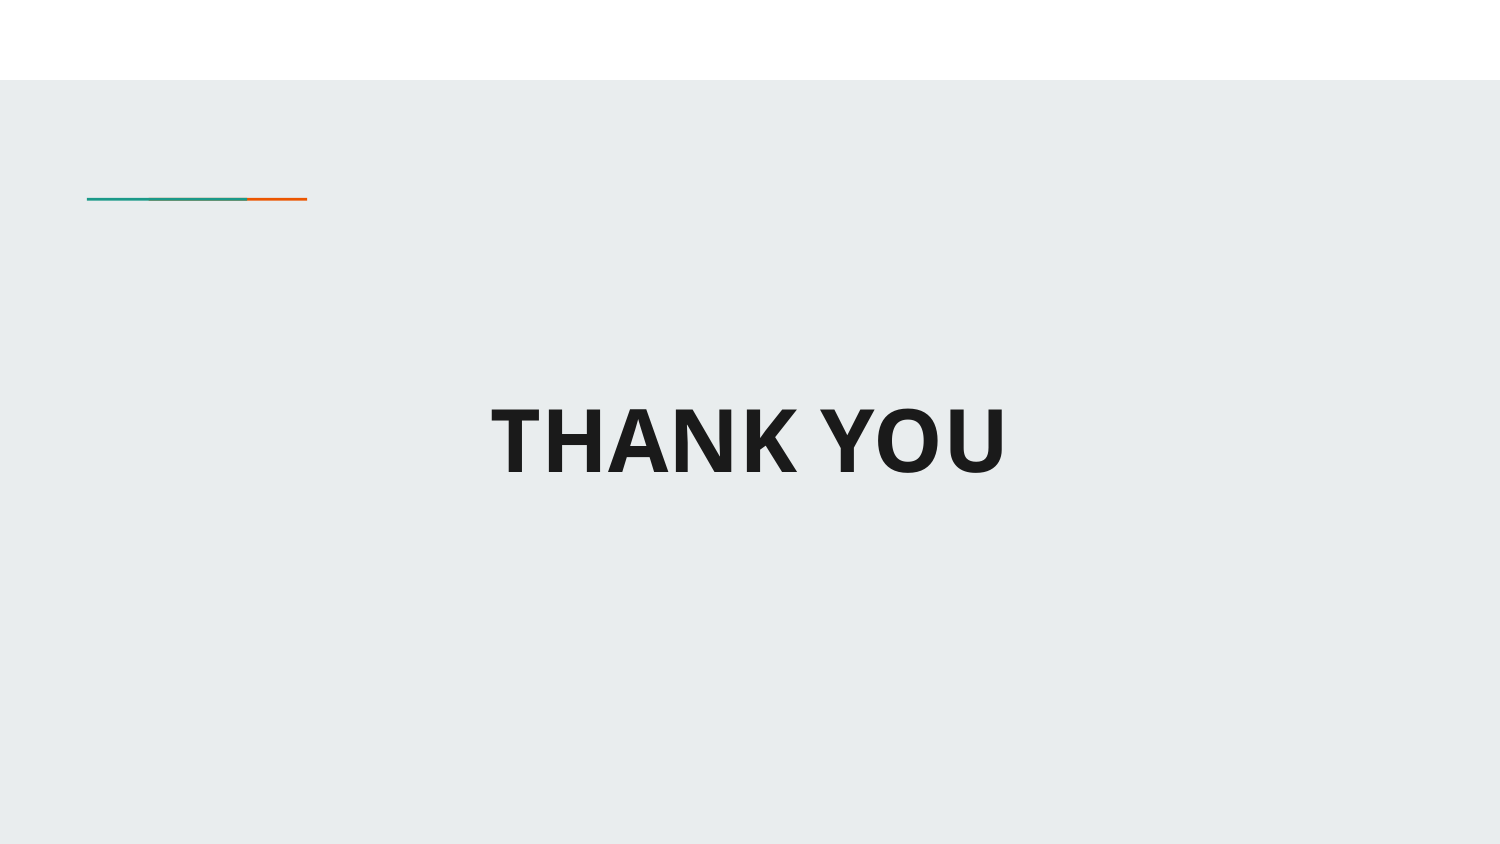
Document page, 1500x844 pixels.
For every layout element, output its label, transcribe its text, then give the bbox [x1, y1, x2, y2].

title THANK YOU [119, 370, 1381, 644]
